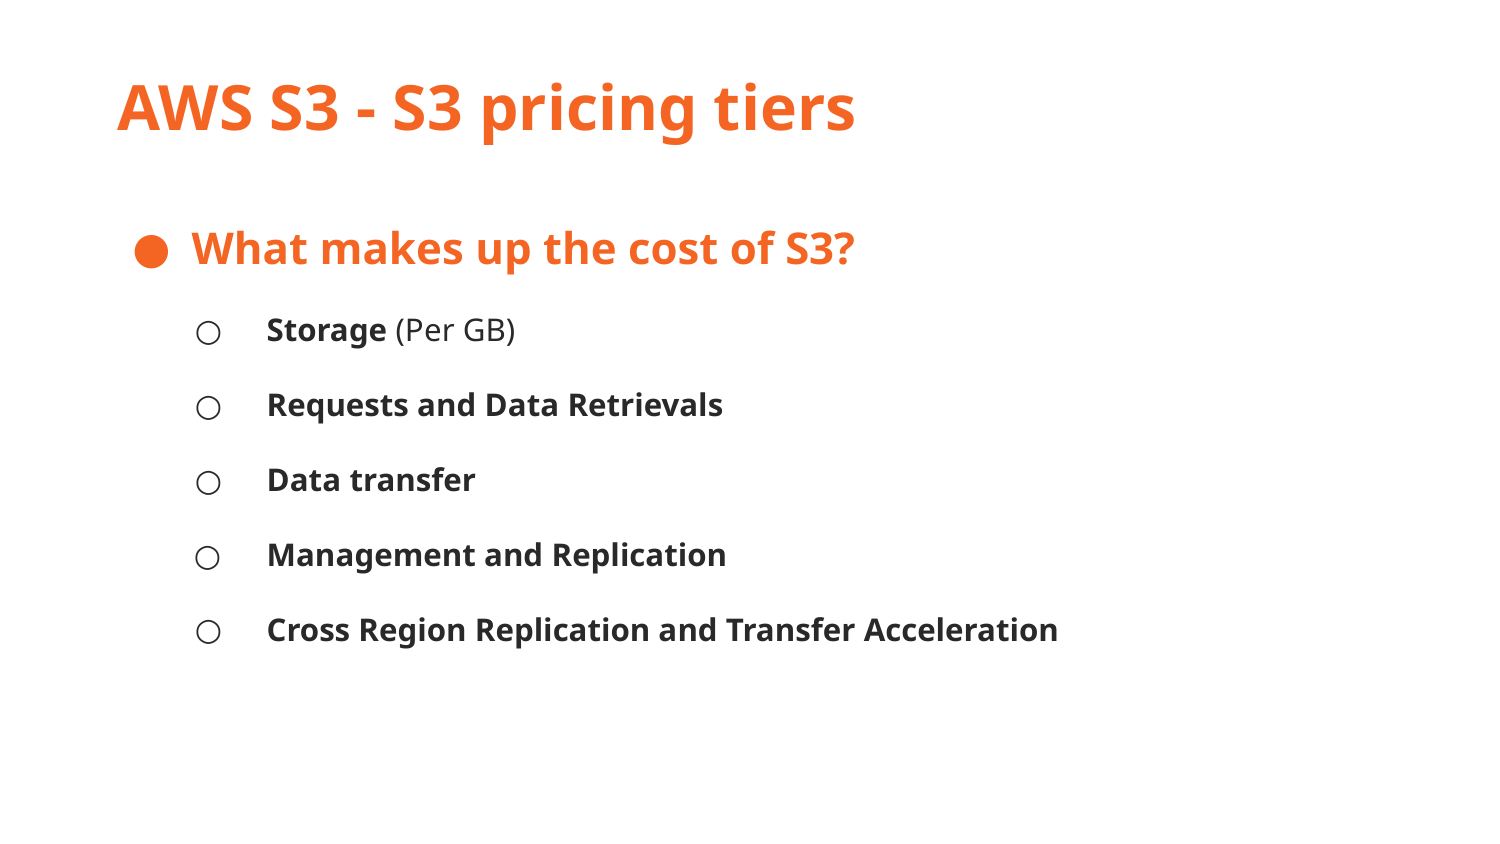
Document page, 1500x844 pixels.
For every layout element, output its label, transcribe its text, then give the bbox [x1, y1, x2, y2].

title AWS S3 - S3 pricing tiers [102, 52, 1194, 153]
title What makes up the cost of S3? Storage (Per GB) Requests and Data Retrievals Data transfer Management and Replication Cross Region Replication and Transfer Acceleration [92, 153, 1442, 831]
